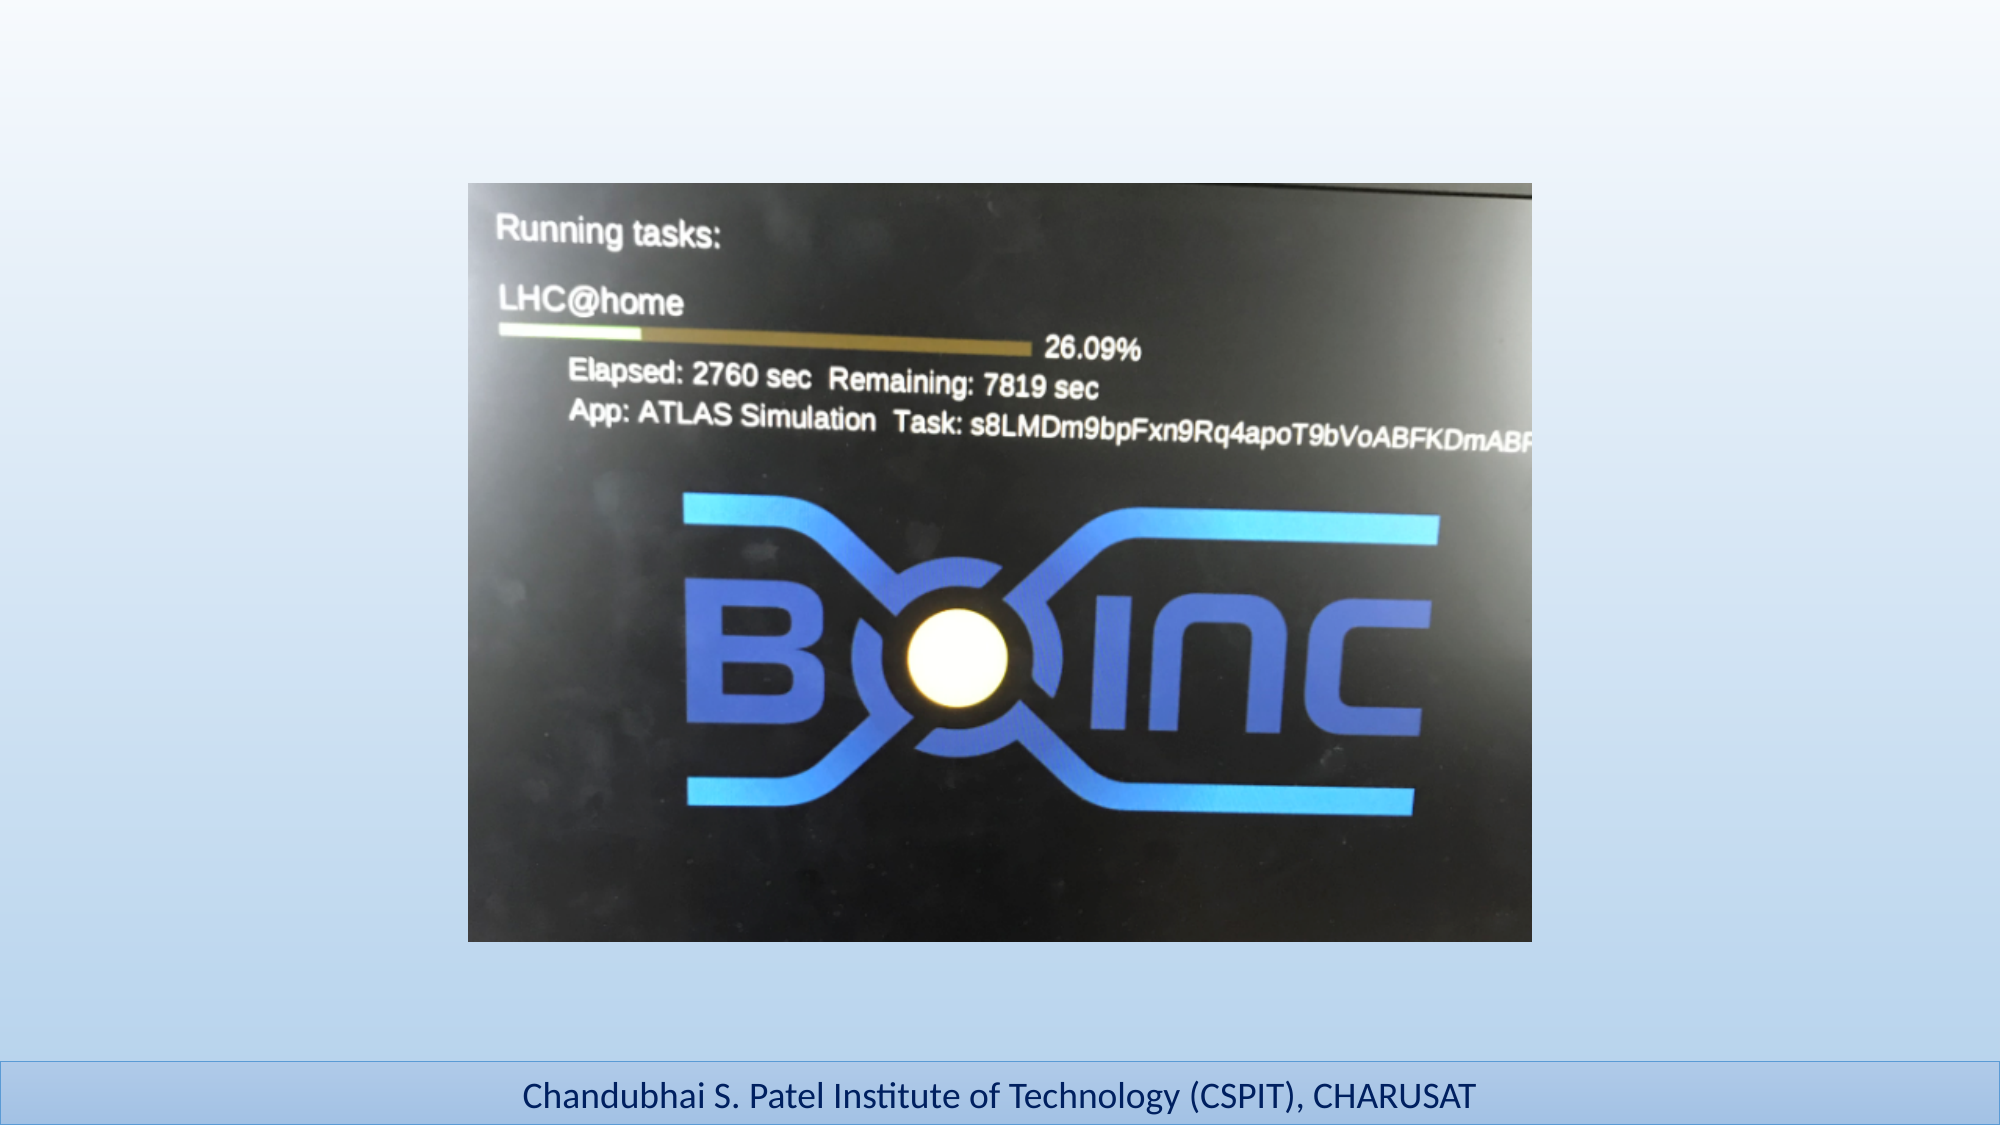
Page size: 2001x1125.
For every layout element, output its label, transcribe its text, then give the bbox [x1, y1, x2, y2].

picture [468, 183, 1532, 942]
footer Arpita Shah [662, 1042, 1338, 1103]
slide_number 33 [1412, 1042, 1863, 1103]
